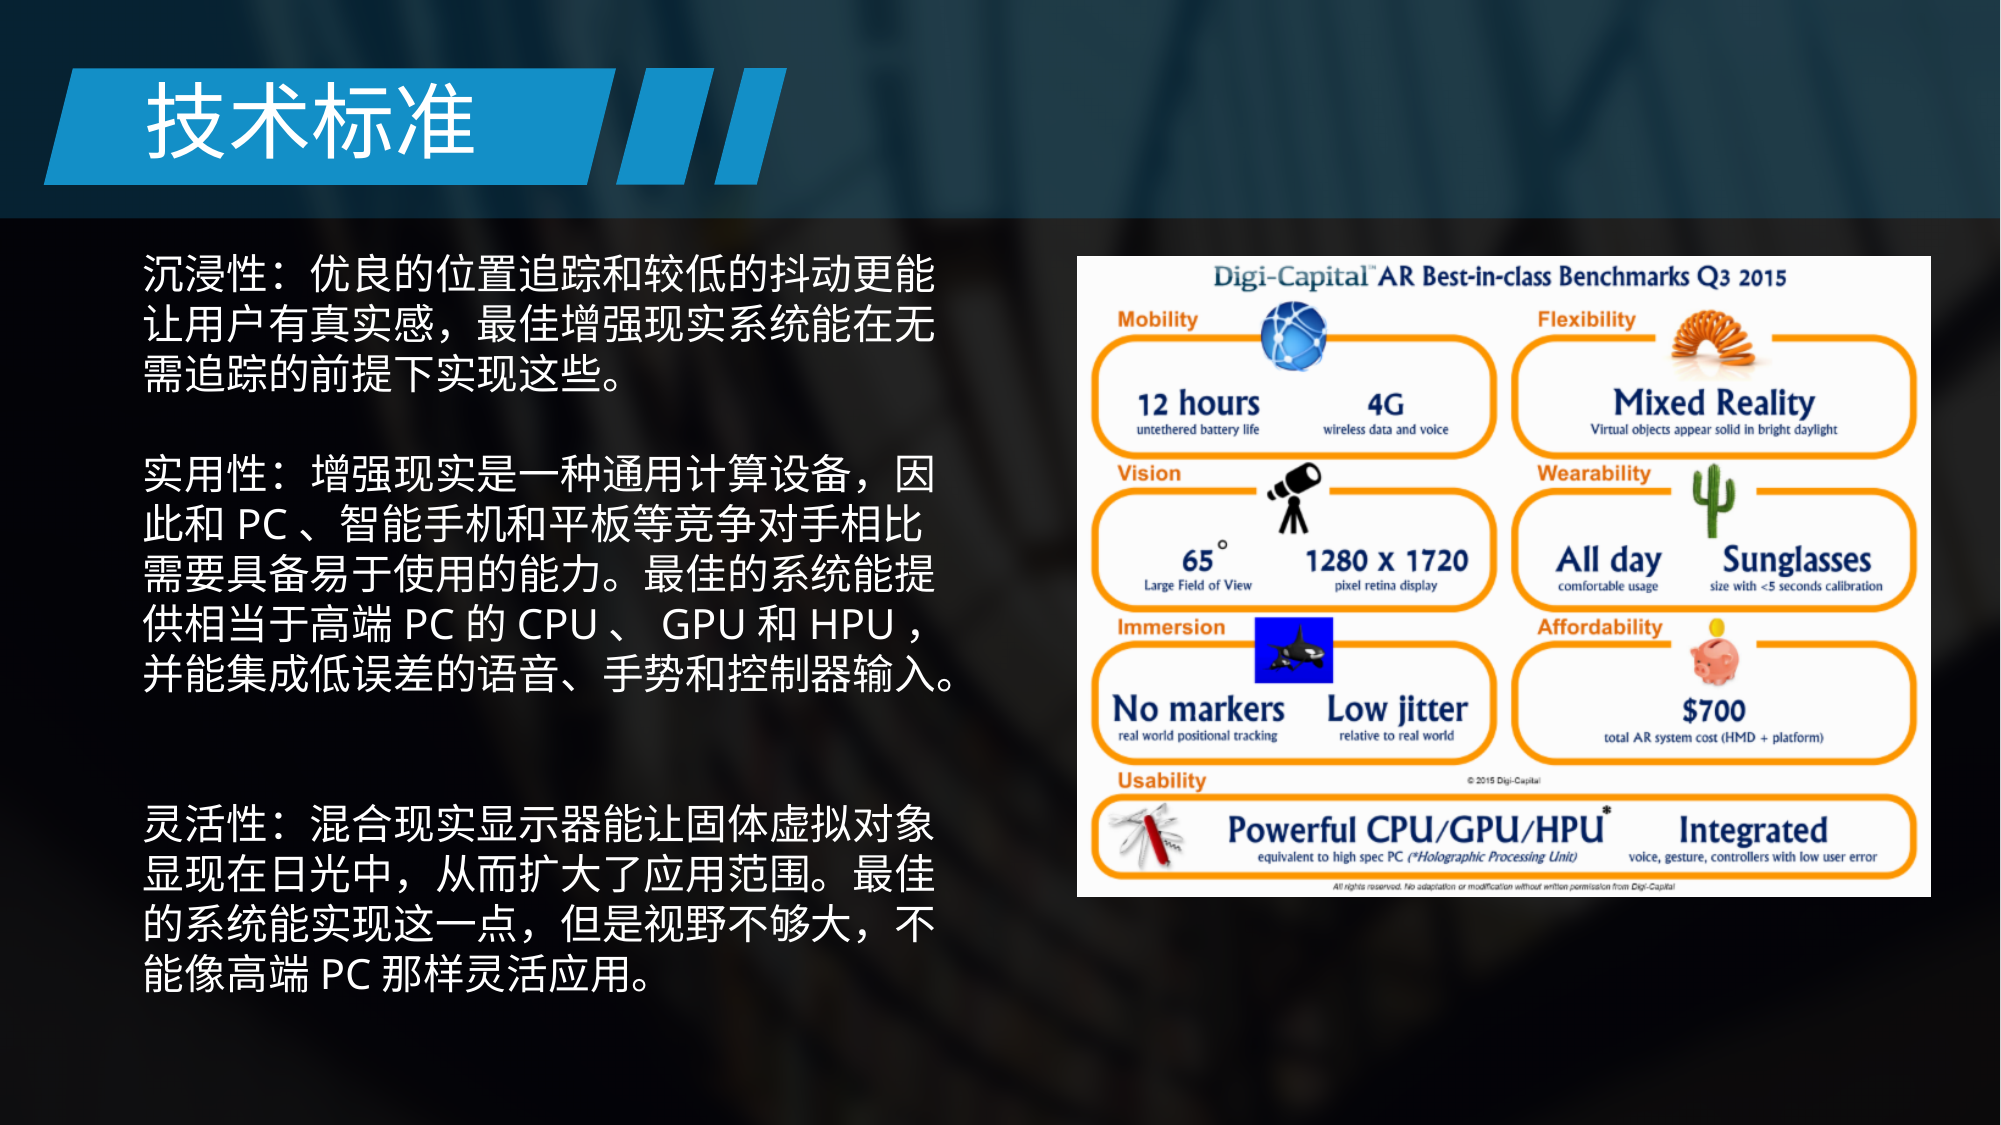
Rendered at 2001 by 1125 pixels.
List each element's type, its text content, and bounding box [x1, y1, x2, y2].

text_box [43, 62, 616, 185]
text_box [614, 67, 716, 186]
text_box 沉浸性：优良的位置追踪和较低的抖动更能让用户有真实感，最佳增强现实系统能在无需追踪的前提下实现这些。 实用性：增强现实是一种通用计算设备，因此和PC、智能手机和平板等竞争对手相比需要具备易于使用的能力。最佳的系统能提供相当于高端PC的CPU、GPU和HPU，并能集成低误差的语音、手势和控制器输入。 灵活性：混合现实显示器能让固体虚拟对象显现在日光中，从而扩大了应用范围。最佳的系统能实现这一点，但是视野不够大，不能像高端PC那样灵活应用。 [128, 240, 966, 1006]
picture [1077, 256, 1931, 897]
text_box [712, 67, 789, 186]
text_box [0, 0, 2000, 219]
